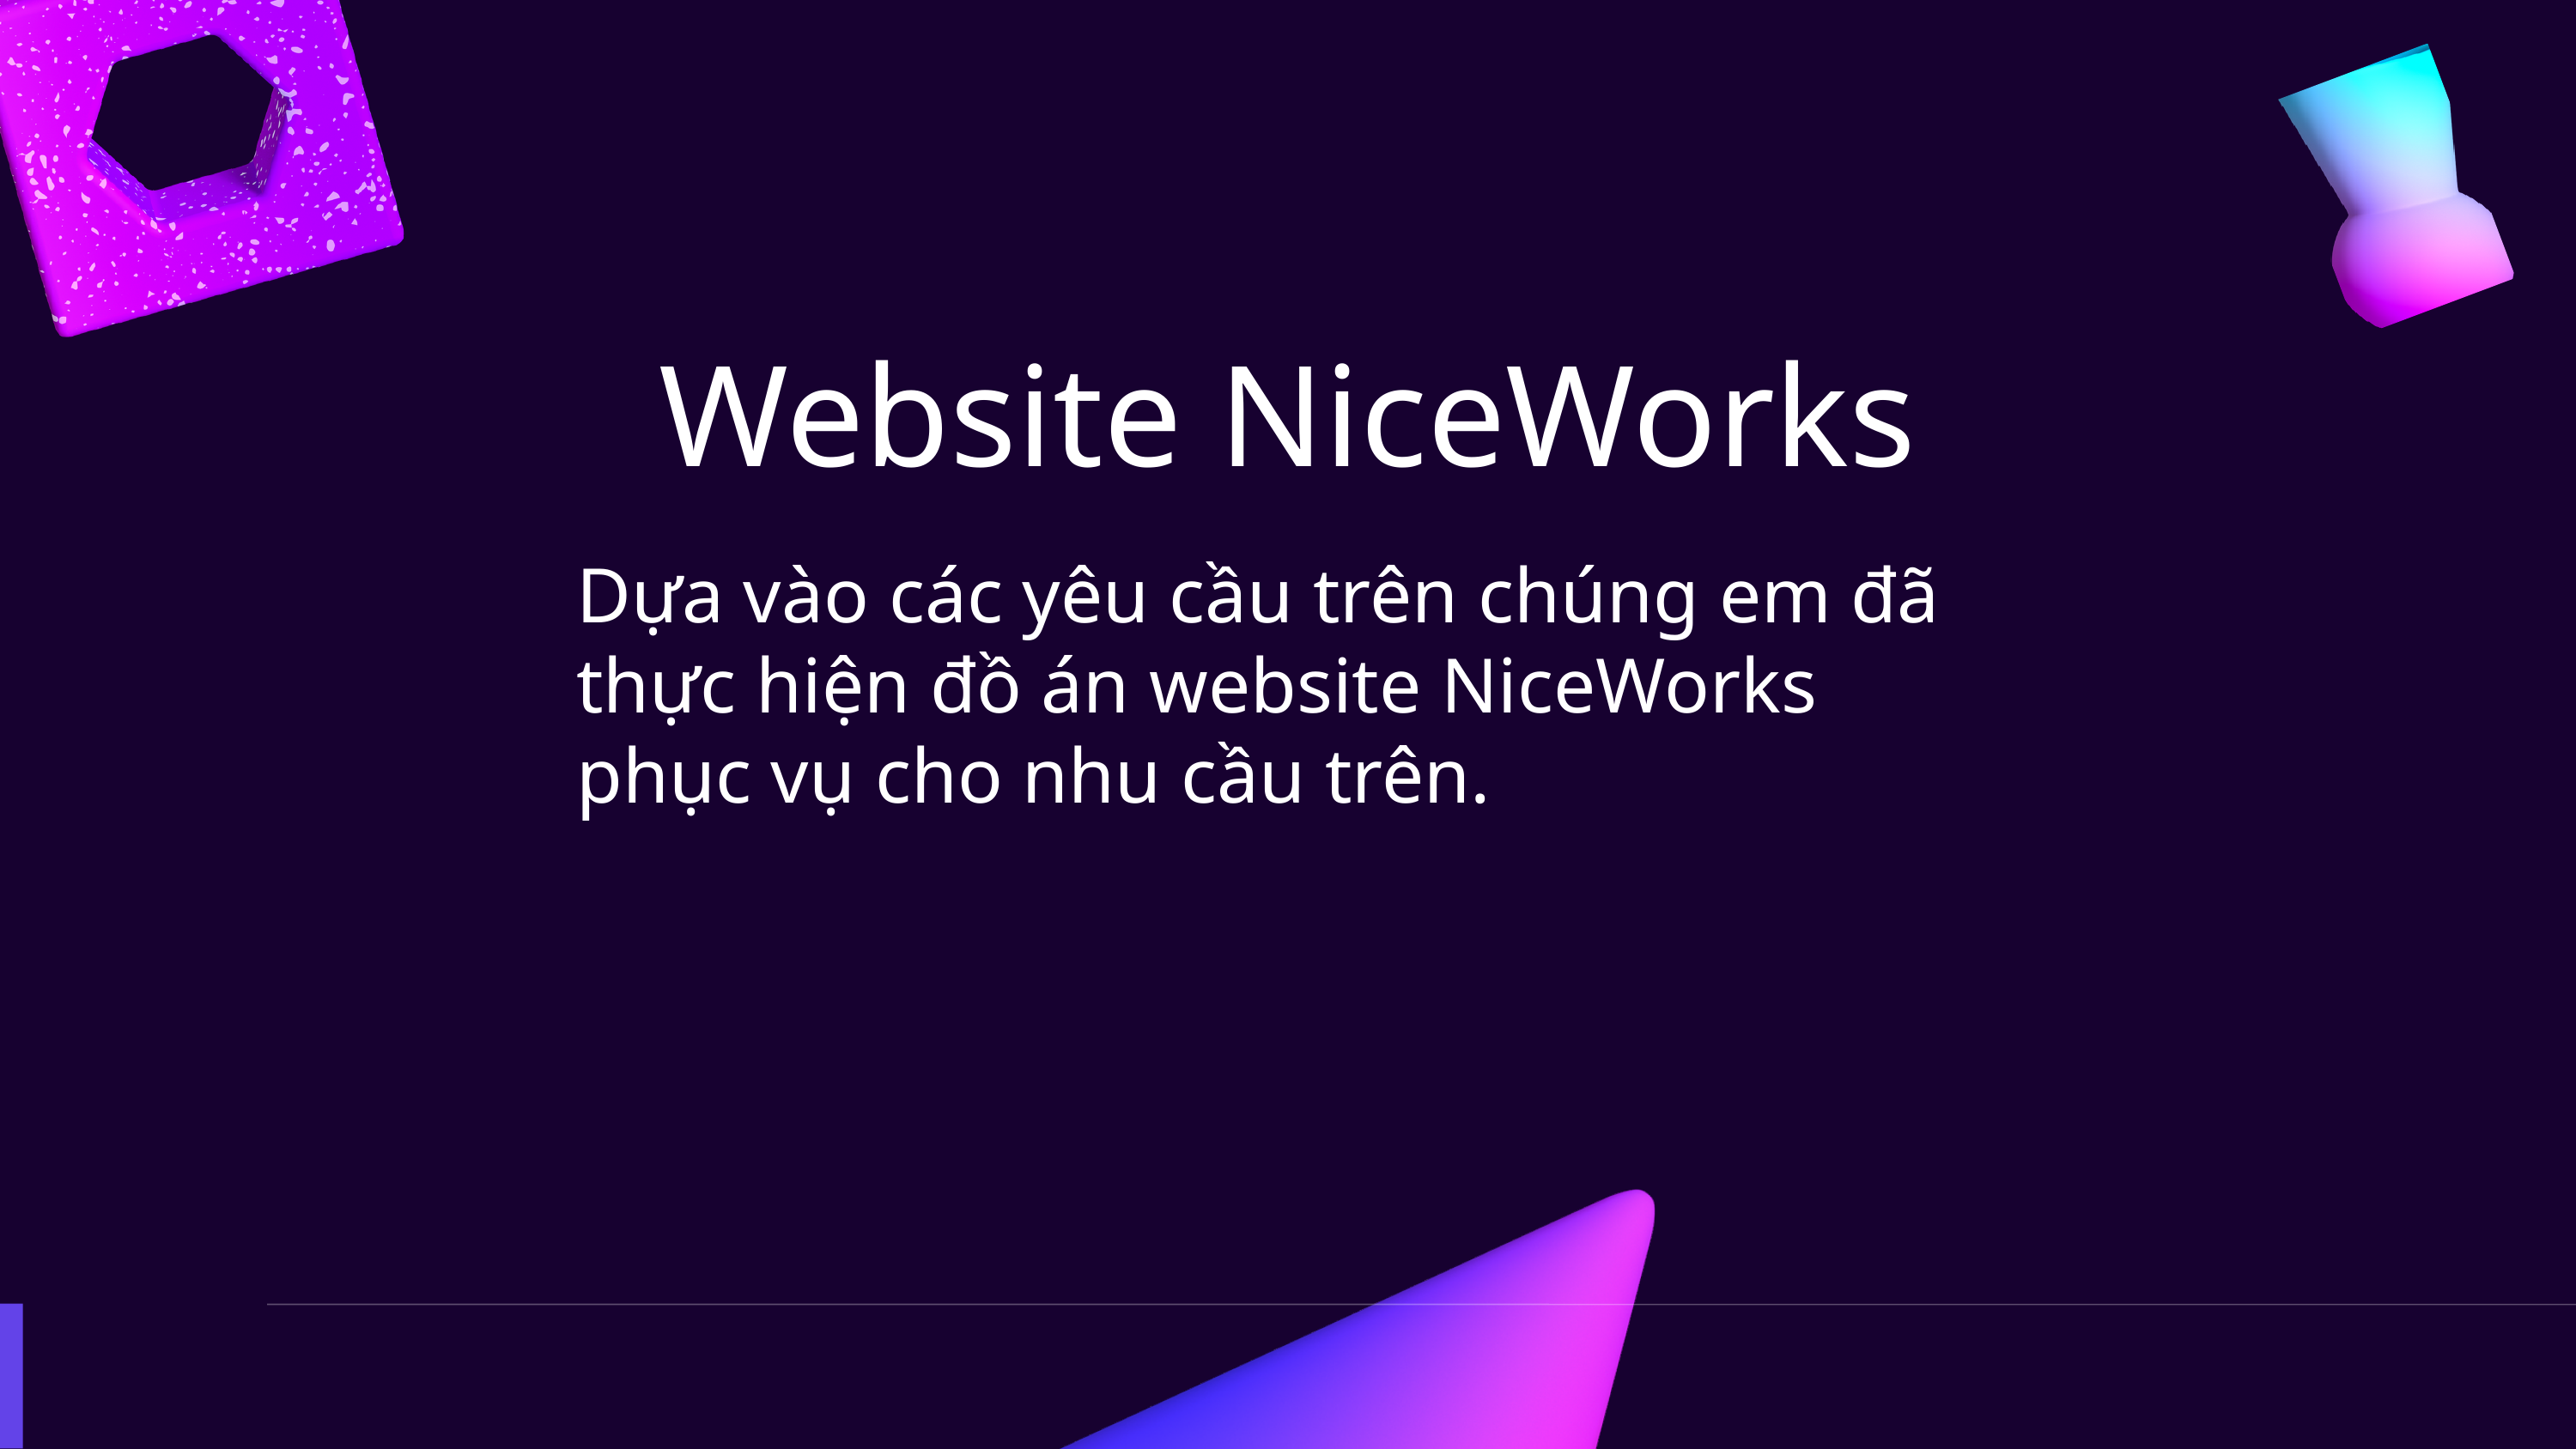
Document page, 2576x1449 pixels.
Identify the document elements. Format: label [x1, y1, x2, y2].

text_box [985, 1189, 1656, 1304]
text_box [0, 1303, 23, 1449]
text_box [985, 1305, 1656, 1449]
text_box [369, 319, 2207, 997]
text_box [0, 0, 404, 337]
text_box [2270, 43, 2516, 337]
